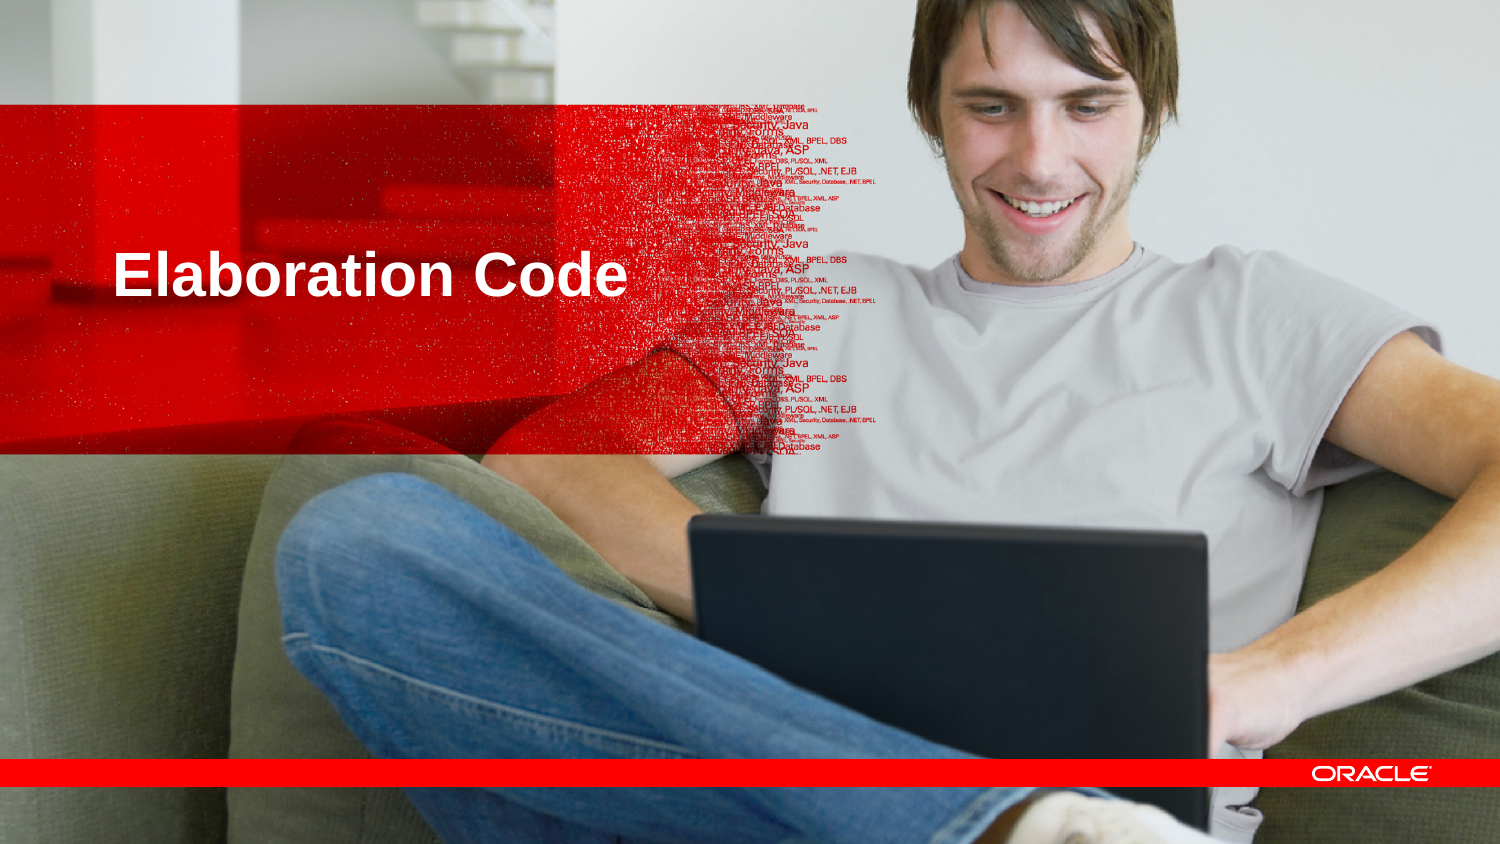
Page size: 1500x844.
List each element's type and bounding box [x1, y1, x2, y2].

text_box [0, 759, 1500, 788]
picture [0, 0, 1500, 759]
picture [0, 788, 1500, 844]
